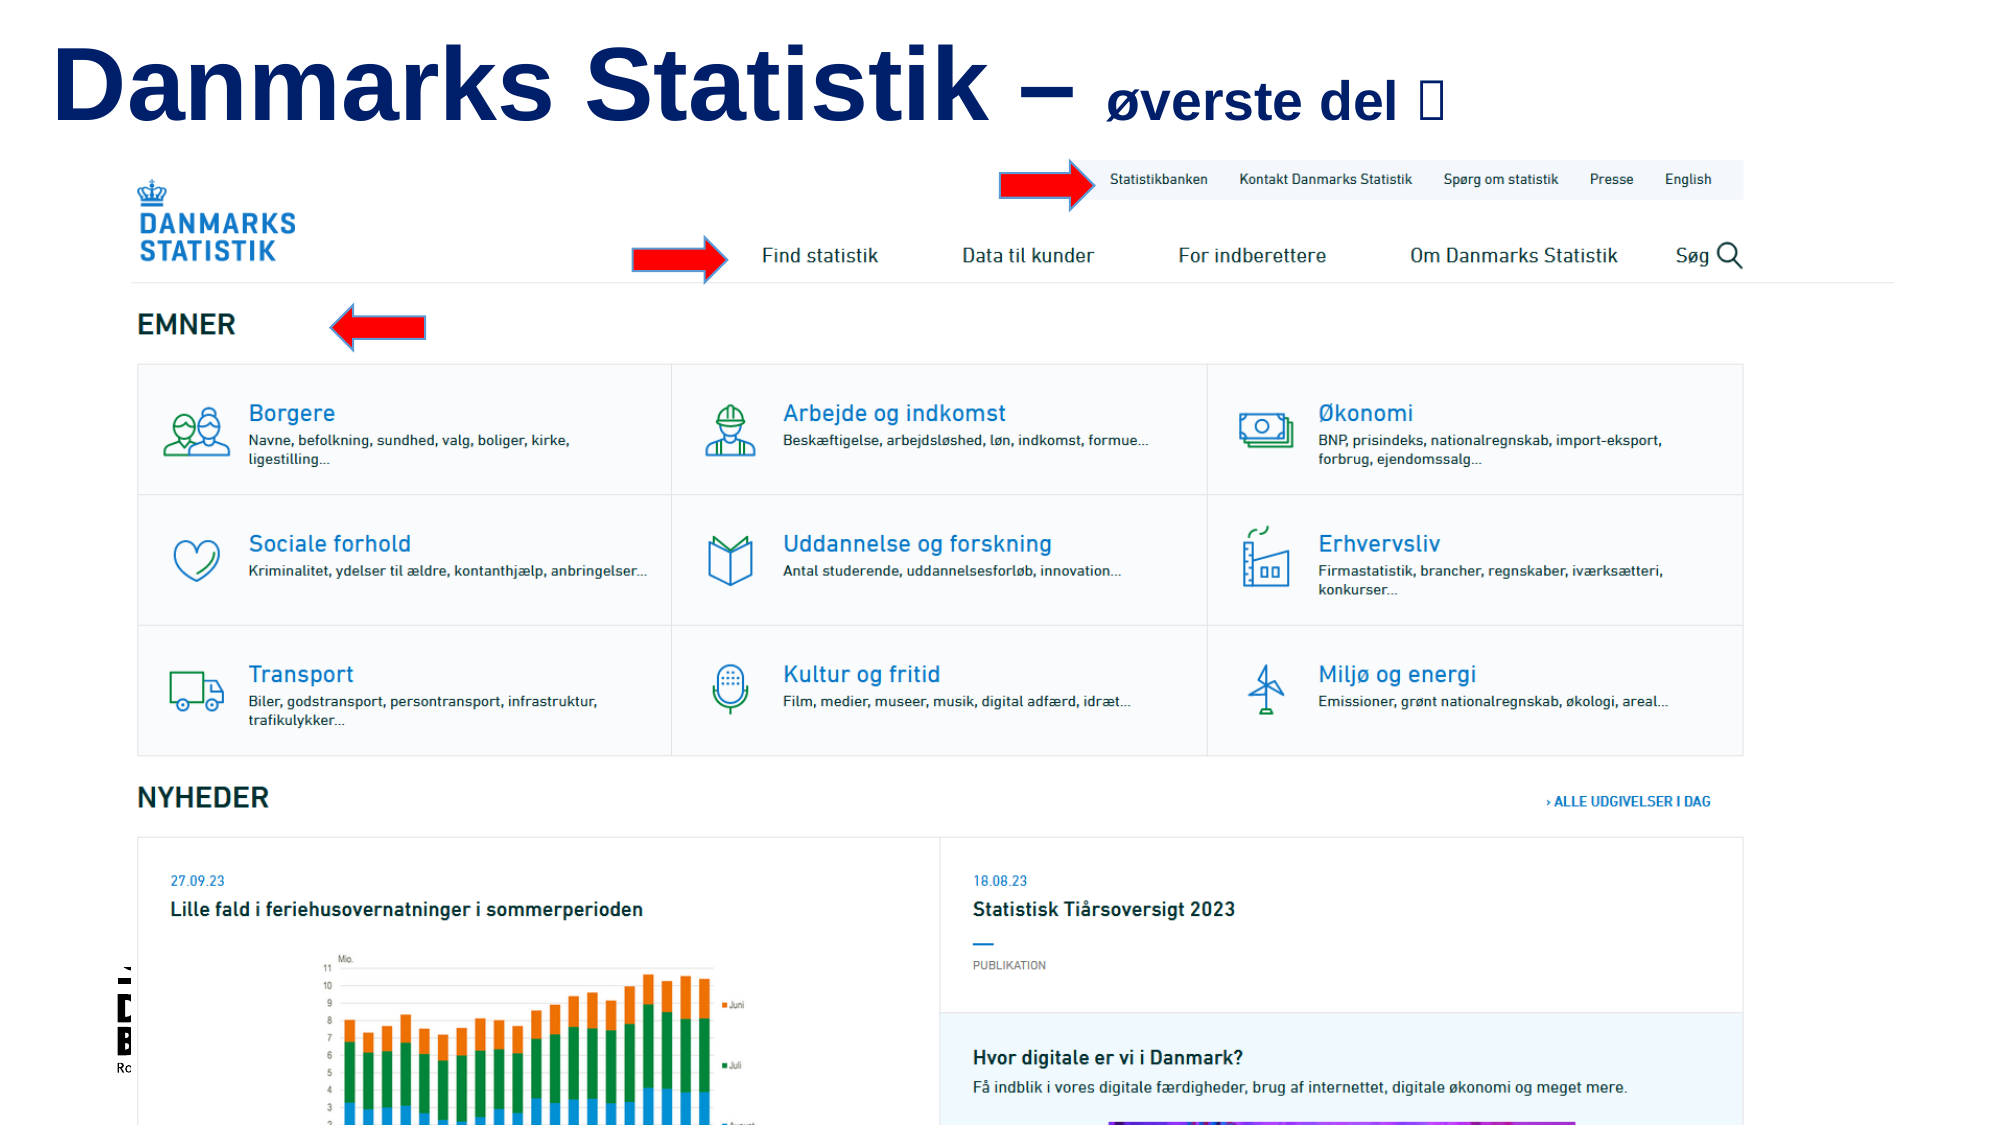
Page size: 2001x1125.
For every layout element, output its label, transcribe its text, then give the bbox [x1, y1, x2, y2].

picture [131, 160, 1894, 1125]
title Danmarks Statistik – øverste del  [51, 37, 1948, 161]
